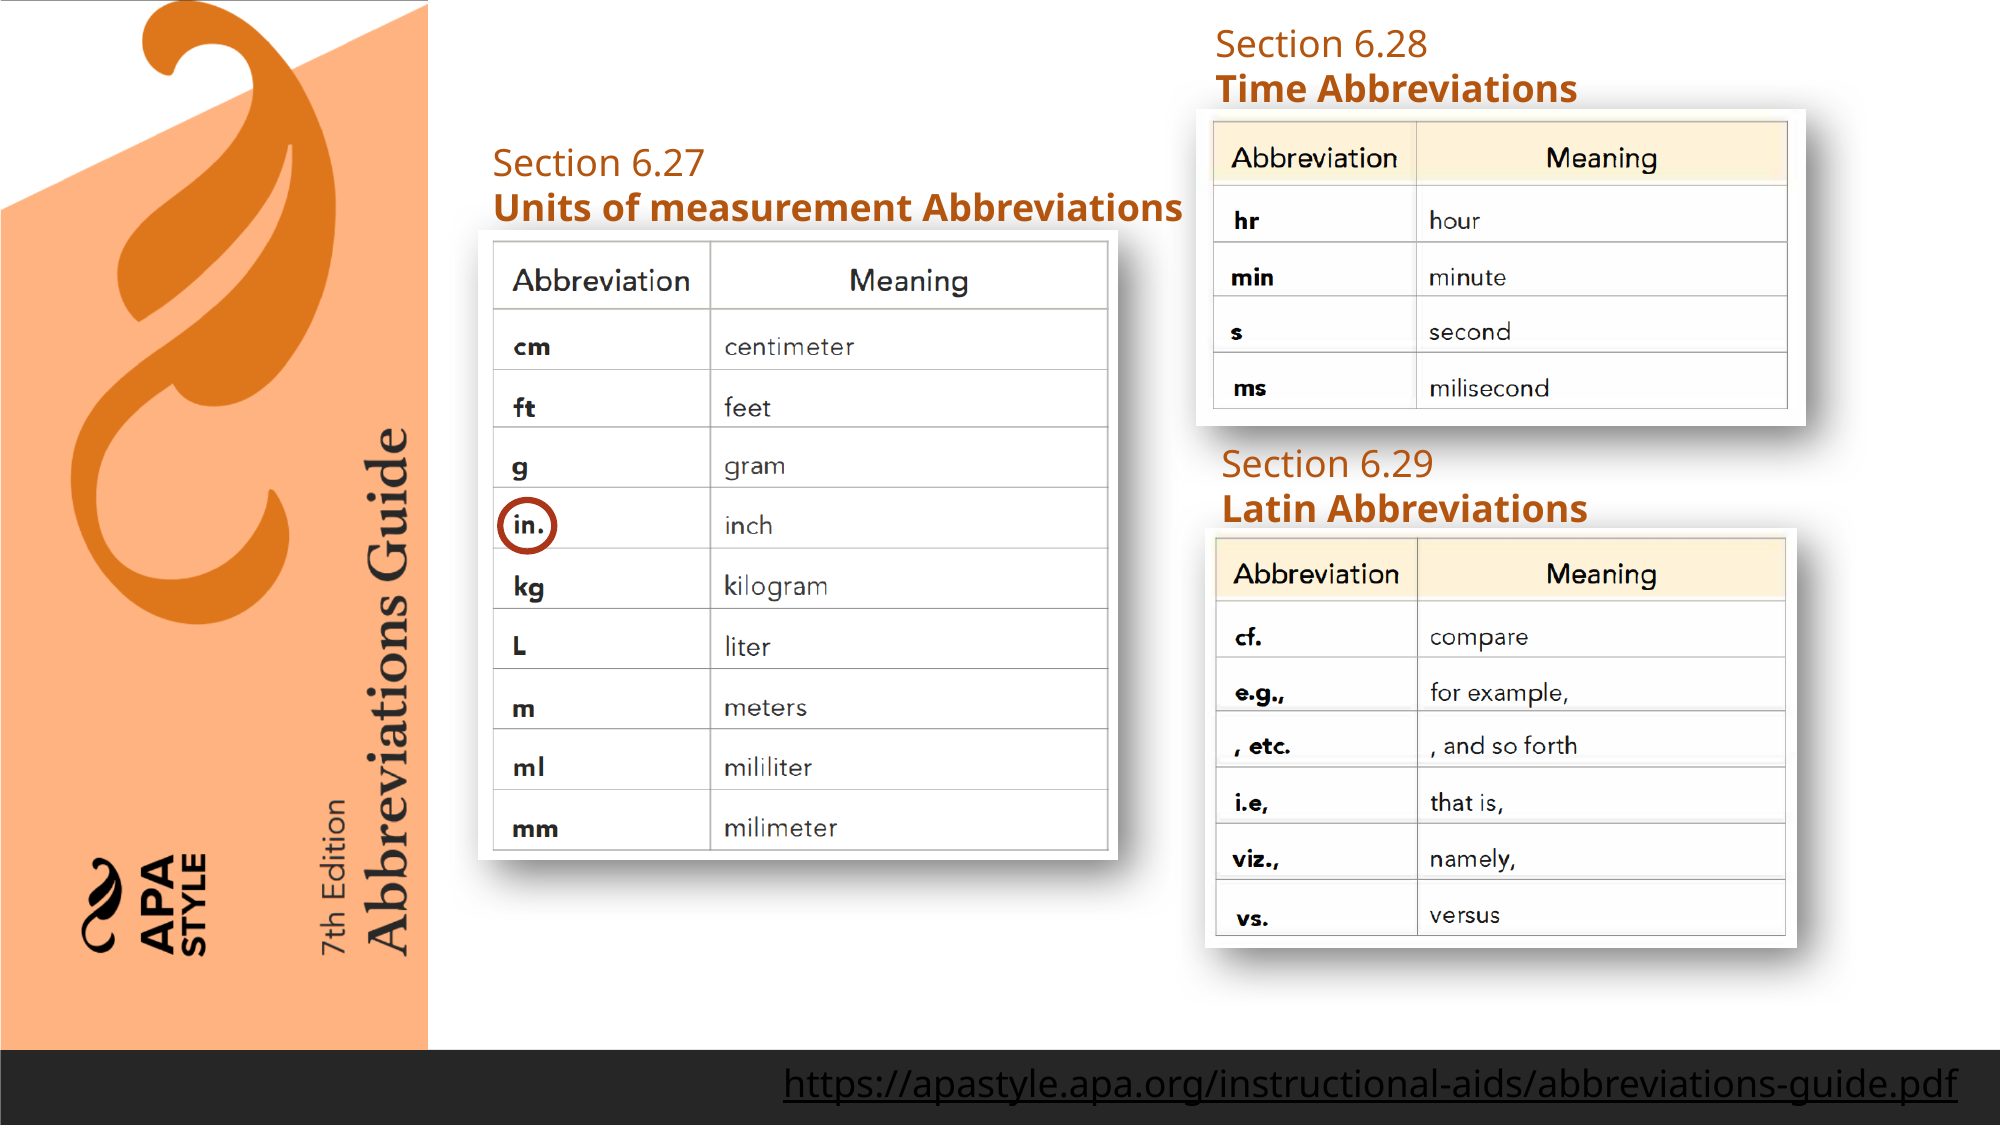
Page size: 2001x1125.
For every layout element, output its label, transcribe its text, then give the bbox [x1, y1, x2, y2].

text_box Section 6.28 Time Abbreviations [1125, 12, 1765, 118]
picture [0, 0, 1118, 1049]
text_box Section 6.29 Latin Abbreviations [1131, 432, 1632, 538]
picture [1196, 109, 1807, 427]
text_box Section 6.27 Units of measurement Abbreviations [402, 131, 1193, 237]
picture [1204, 528, 1798, 949]
text_box https://apastyle.apa.org/instructional-aids/abbreviations-guide.pdf [677, 1052, 1983, 1119]
